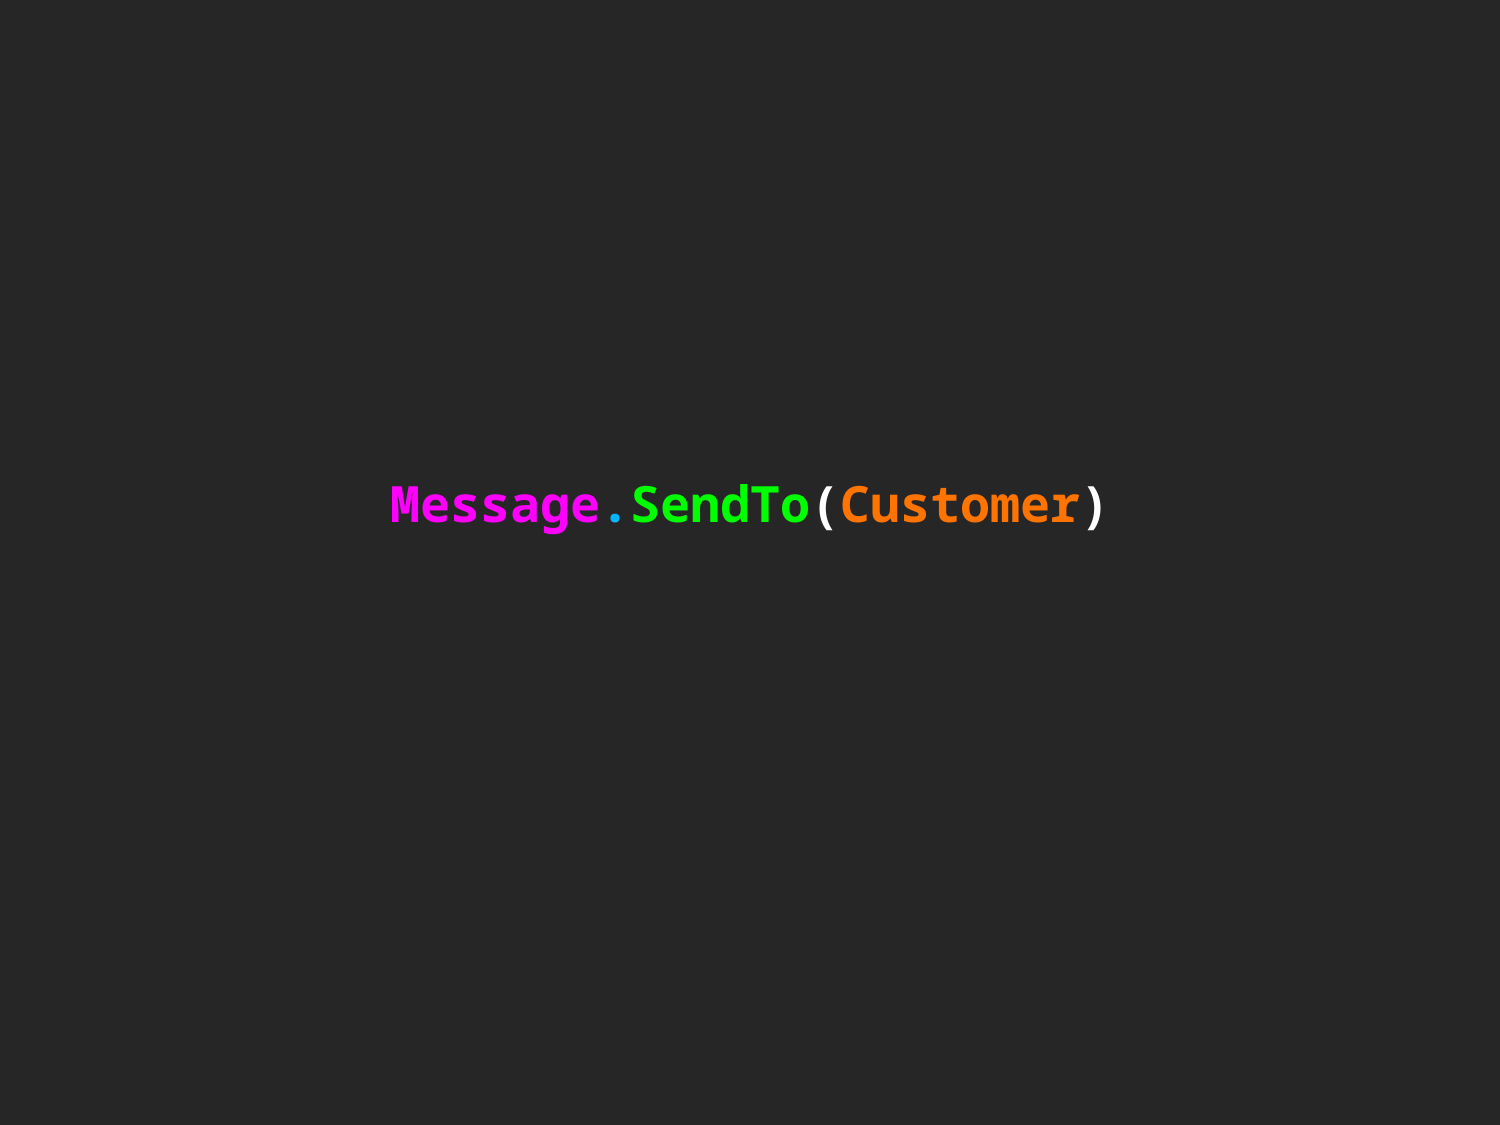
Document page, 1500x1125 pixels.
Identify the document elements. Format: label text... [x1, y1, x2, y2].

title Message.SendTo(Customer) [0, 0, 1500, 1125]
